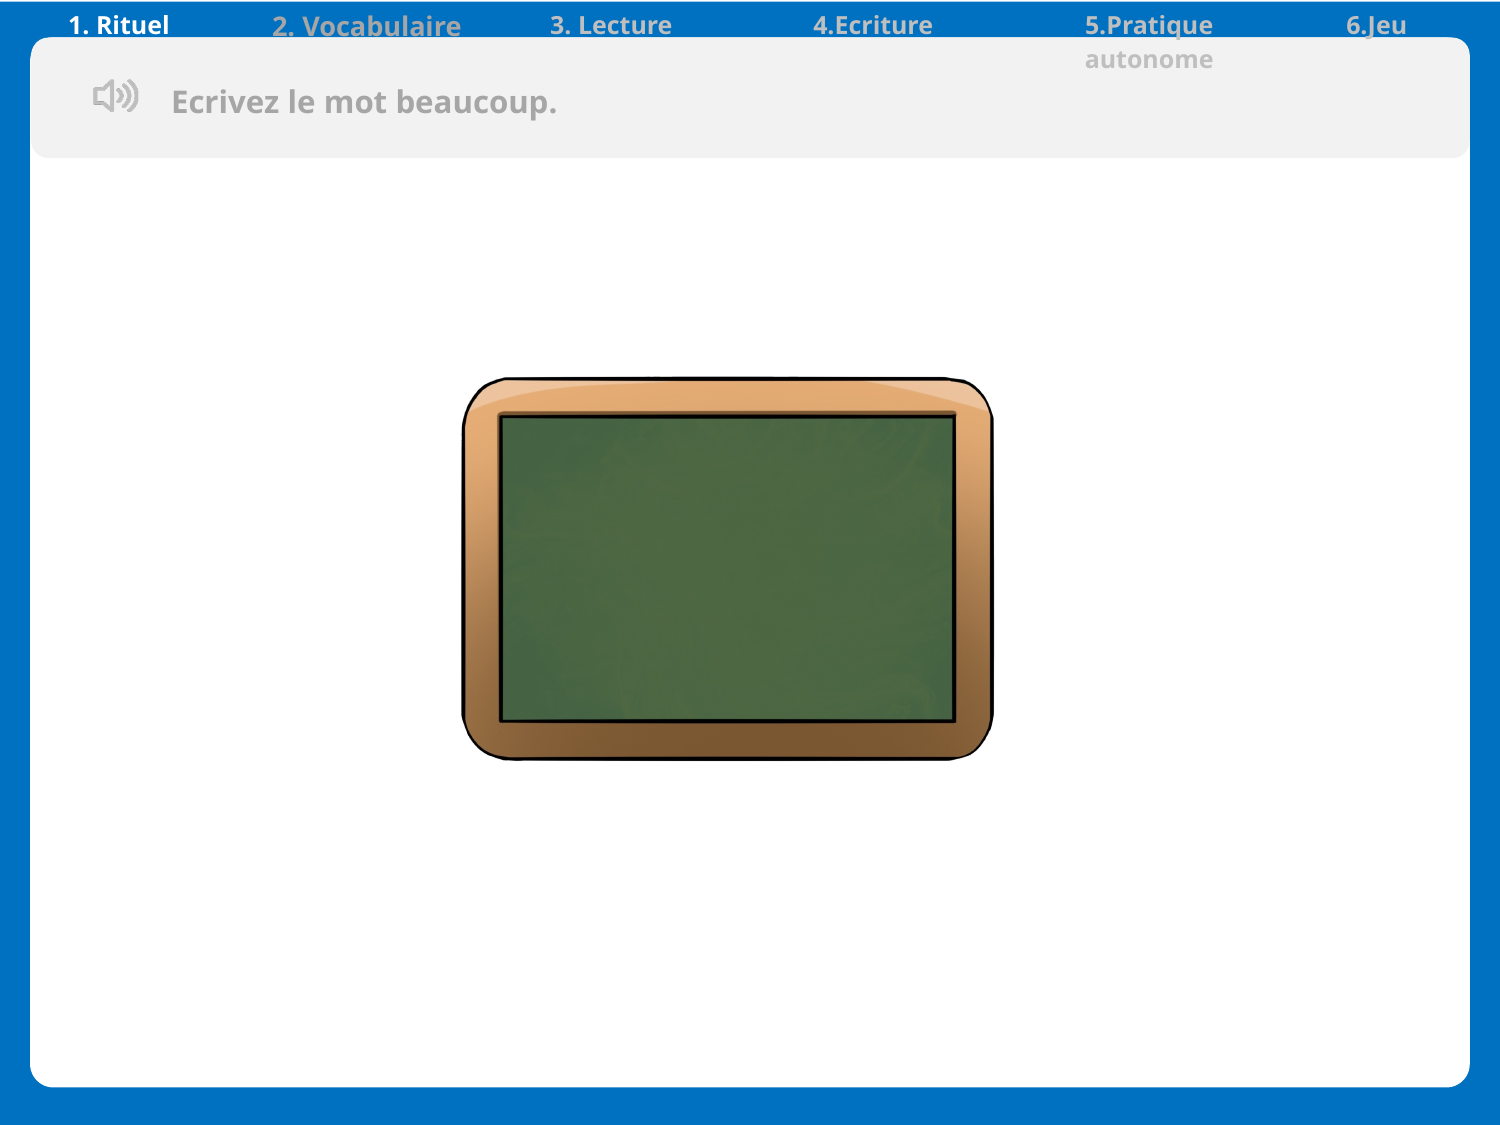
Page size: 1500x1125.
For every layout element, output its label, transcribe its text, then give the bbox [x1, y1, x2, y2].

text_box Ecrivez le mot beaucoup. [156, 75, 1157, 128]
table_header 2. Vocabulaire [245, 0, 489, 75]
text_box [0, 0, 1500, 1125]
table_header 1. Rituel [0, 0, 245, 75]
text_box [29, 43, 1472, 161]
table_header 6.Jeu [1286, 0, 1468, 75]
table_header 3. Lecture [489, 0, 734, 75]
text_box [27, 75, 1472, 1090]
picture [358, 281, 1085, 844]
table_header 4.Ecriture [734, 0, 1013, 75]
text_box [93, 79, 139, 112]
table_header 5.Pratique autonome [1013, 0, 1286, 75]
